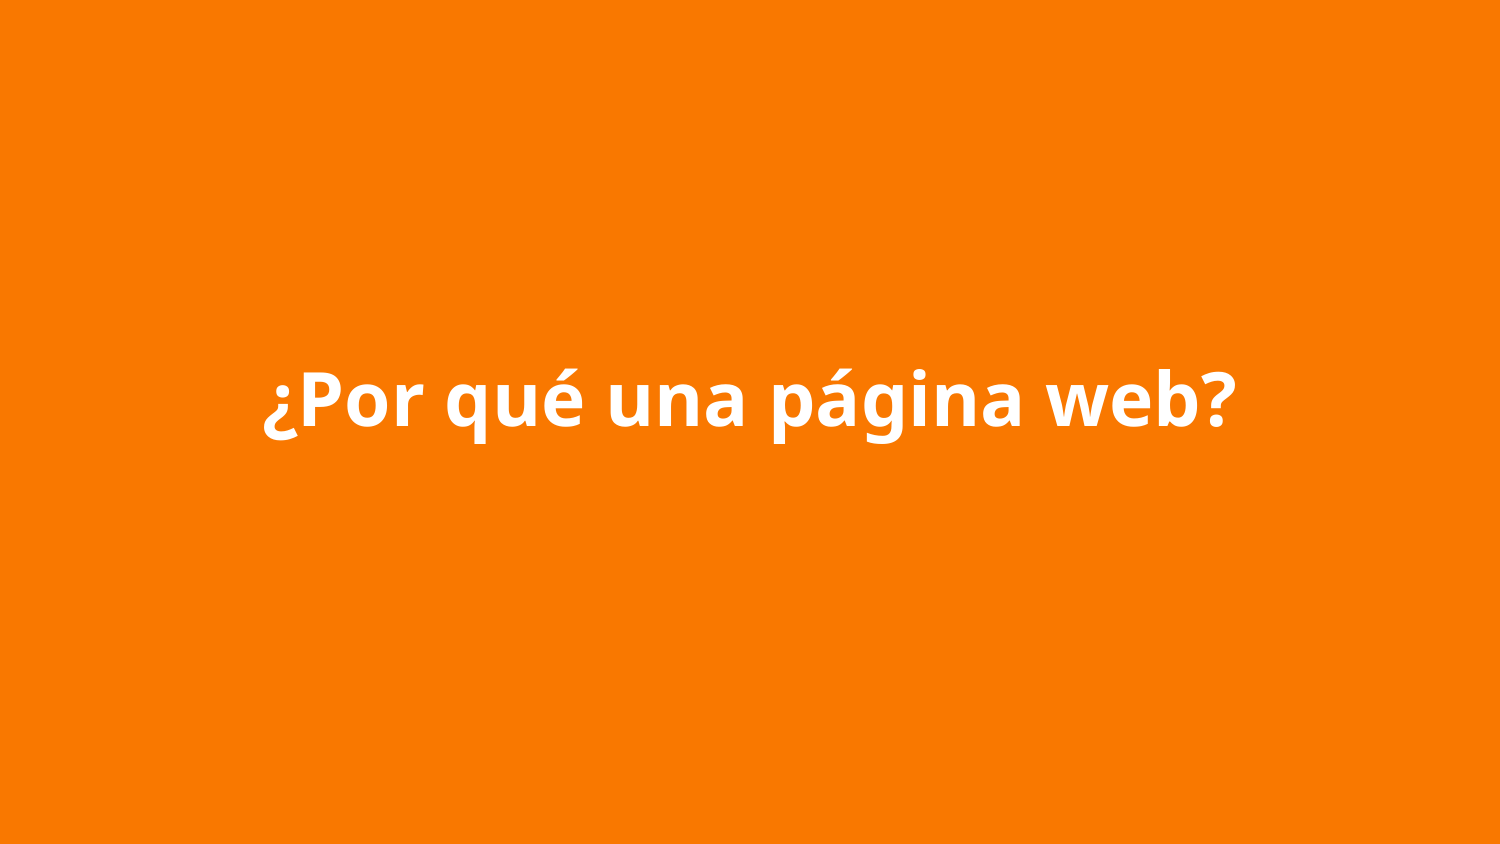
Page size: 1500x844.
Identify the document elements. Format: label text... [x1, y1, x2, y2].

title ¿Por qué una página web? [51, 327, 1449, 466]
